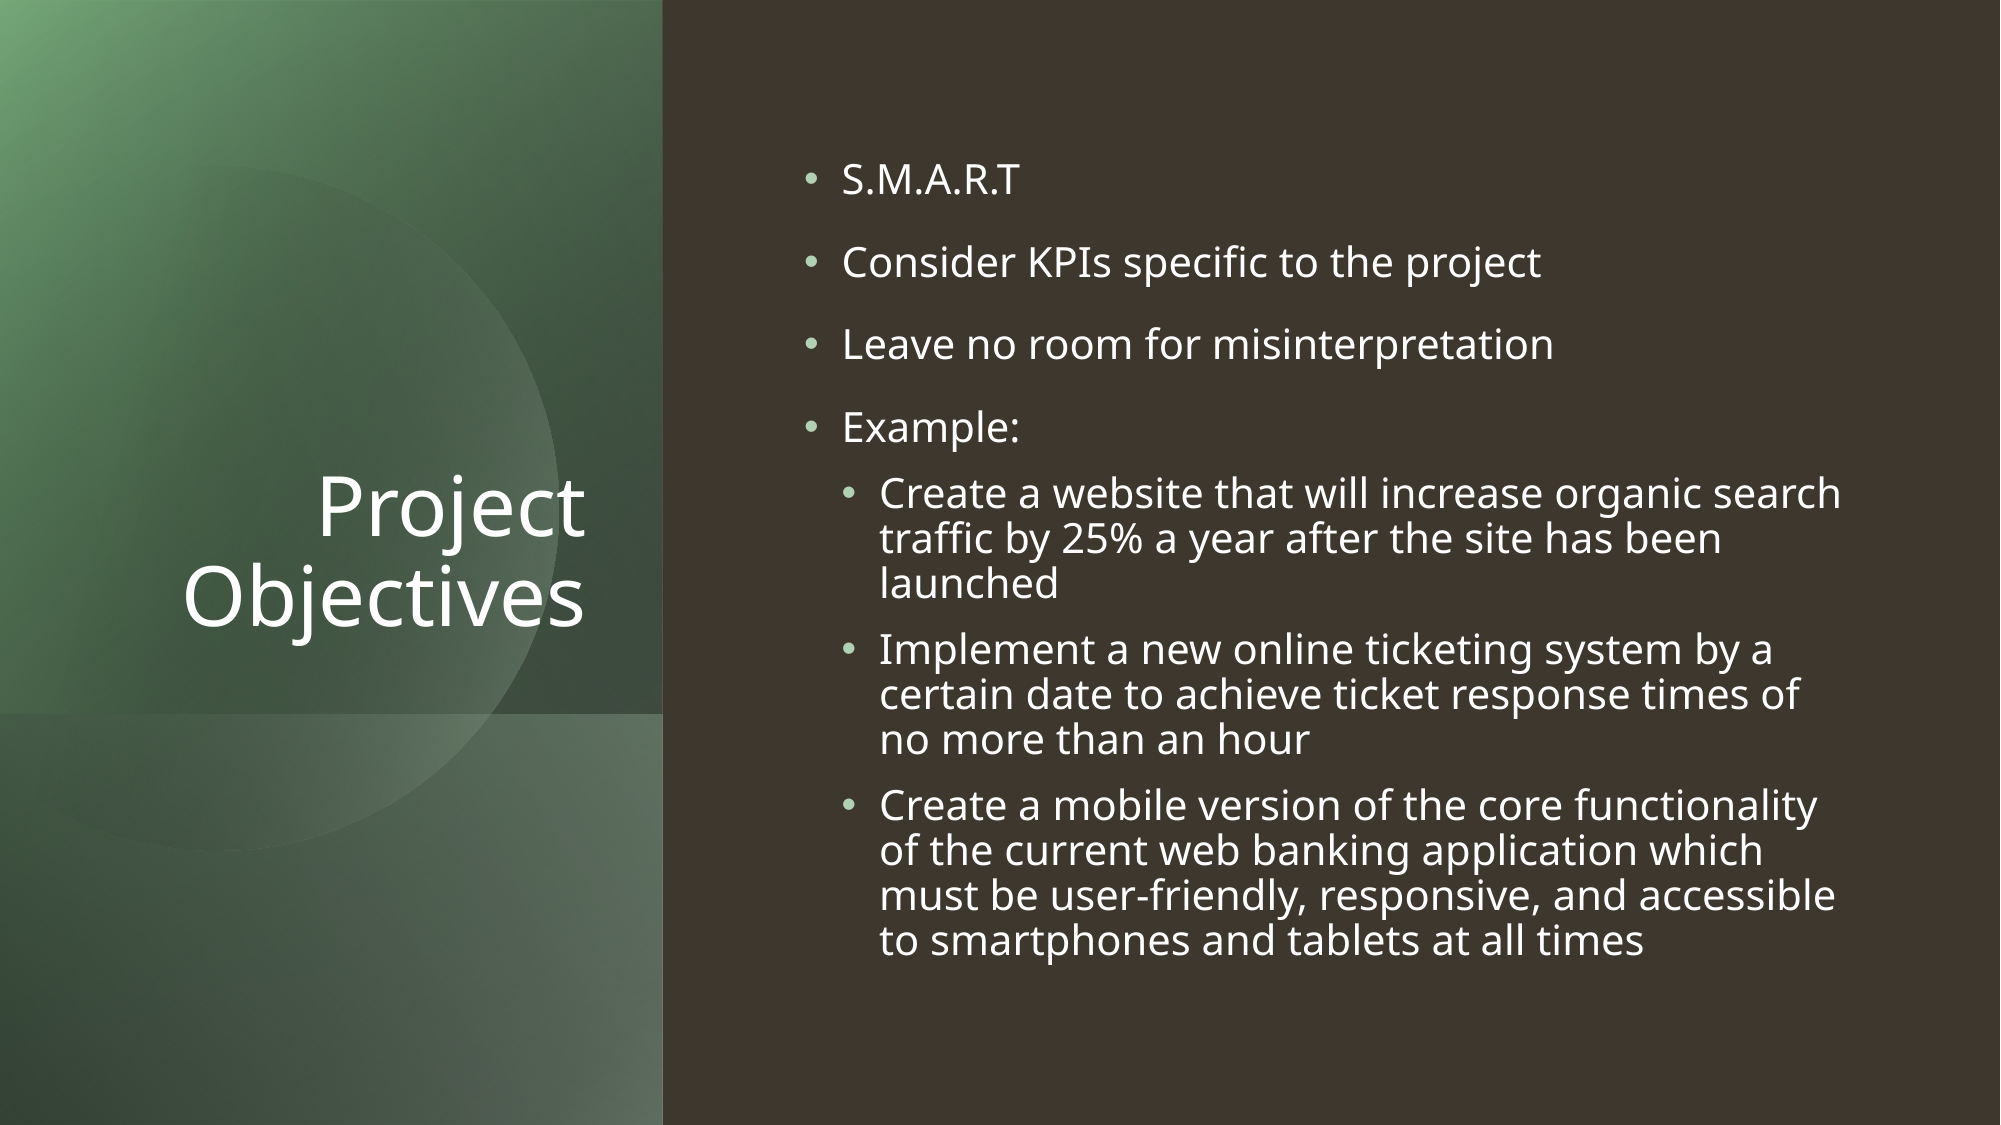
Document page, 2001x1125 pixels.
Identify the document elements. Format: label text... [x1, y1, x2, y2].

text_box [0, 0, 663, 1124]
title Project Objectives [76, 96, 602, 652]
text_box [663, 0, 2000, 1125]
list S.M.A.R.T Consider KPIs specific to the project Leave no room for misinterpretation Example: Create a website that will increase organic search traffic by 25% a year after the site has been launched Implement a new online ticketing system by a certain date to achieve ticket response times of no more than an hour Create a mobile version of the core functionality of the current web banking application which must be user-friendly, responsive, and accessible to smartphones and tablets at all times [789, 106, 1865, 1017]
